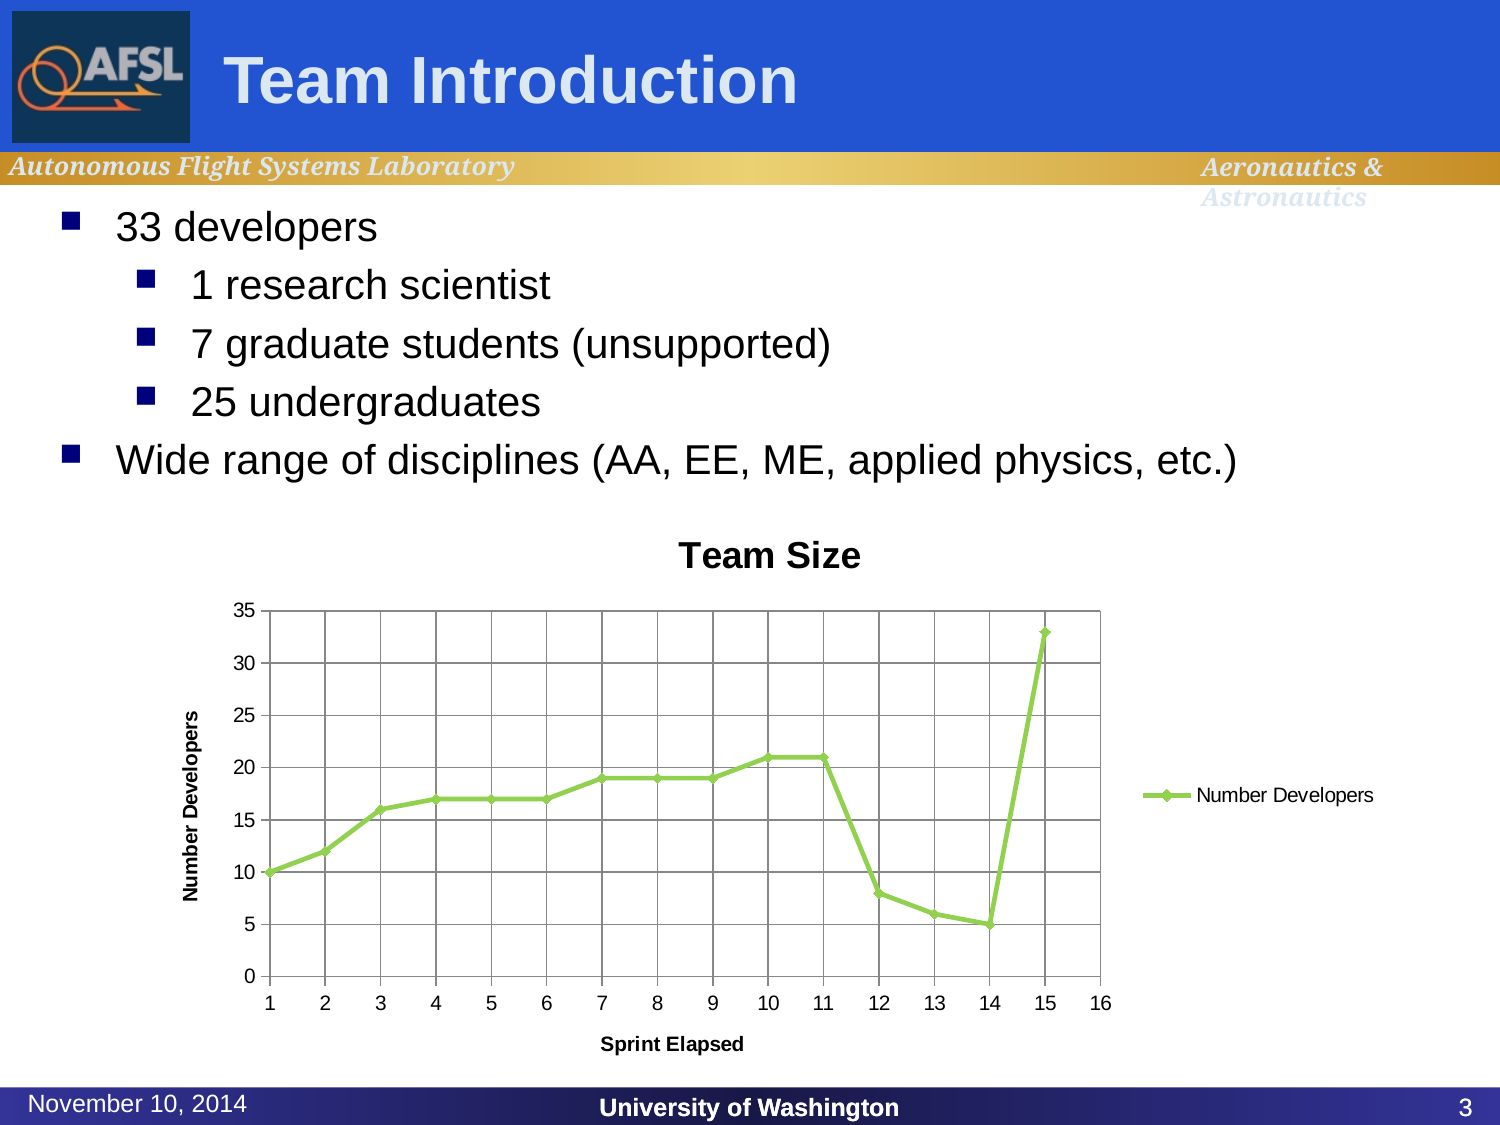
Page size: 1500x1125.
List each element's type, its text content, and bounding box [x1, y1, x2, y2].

slide_number 3 [1137, 1087, 1488, 1125]
chart [145, 502, 1395, 1088]
picture [12, 11, 190, 143]
title Team Introduction [208, 14, 1468, 140]
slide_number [12, 1087, 363, 1125]
footer University of Washington [399, 1096, 1101, 1125]
text_box 33 developers 1 research scientist 7 graduate students (unsupported) 25 undergraduates Wide range of disciplines (AA, EE, ME, applied physics, etc.) [44, 192, 1476, 1078]
